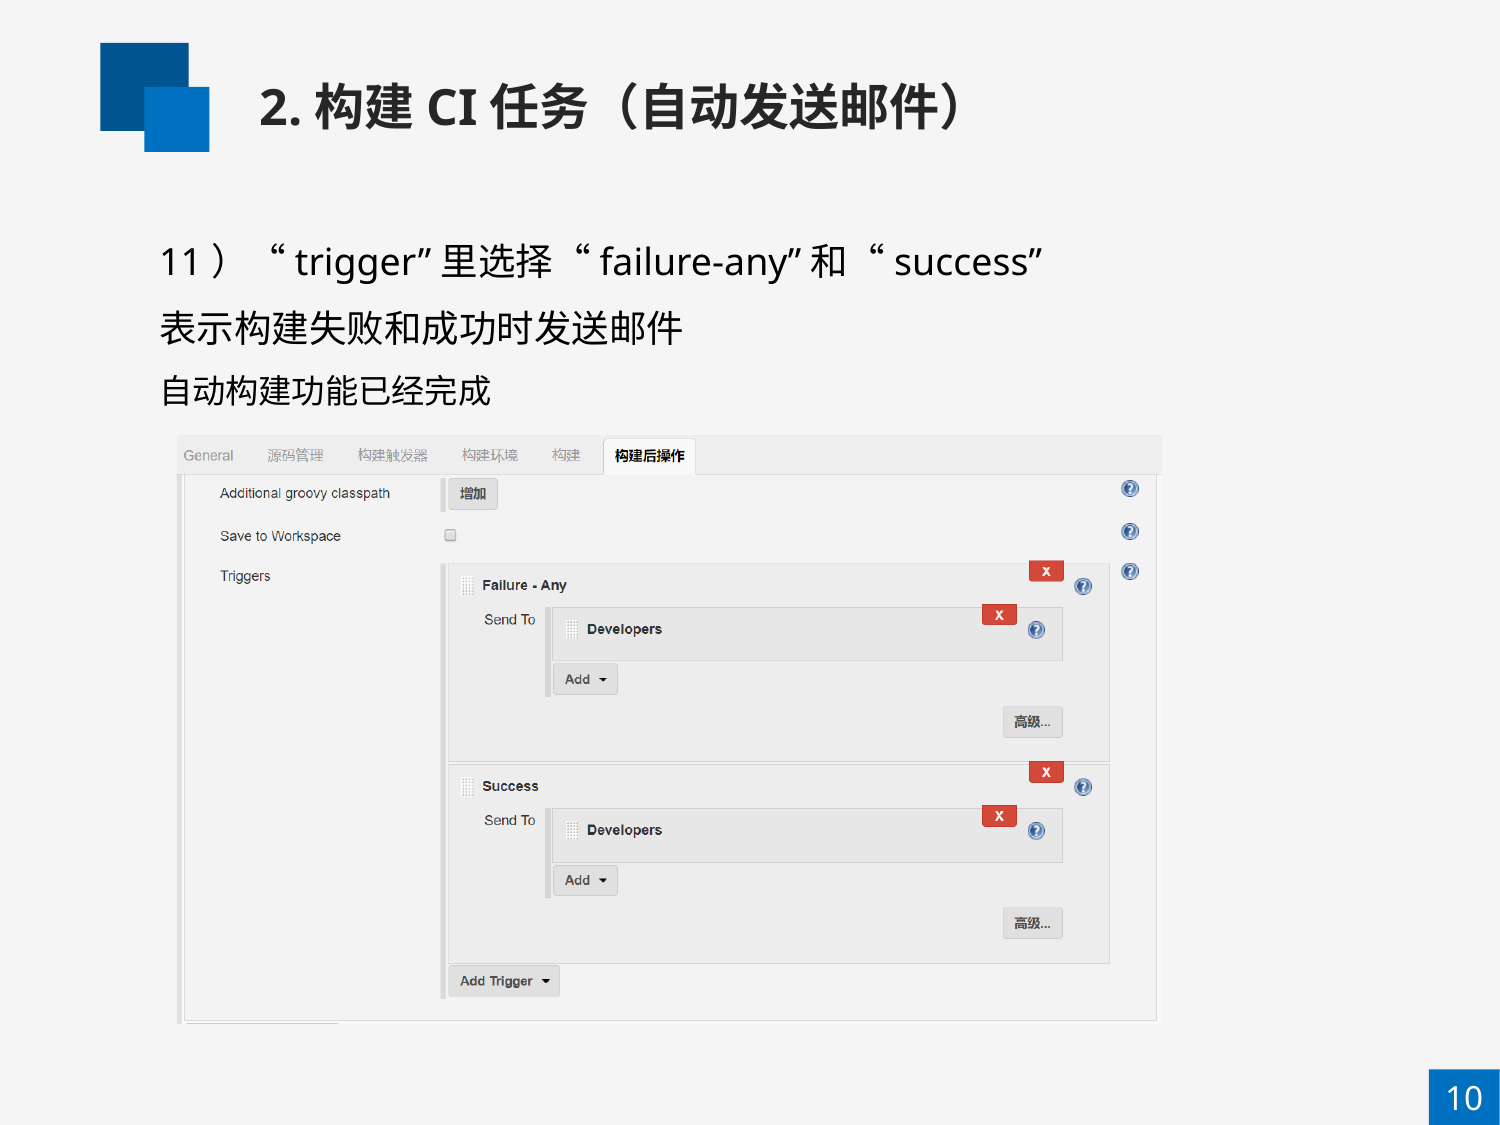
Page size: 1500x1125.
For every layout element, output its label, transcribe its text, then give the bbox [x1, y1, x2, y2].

text_box 2.构建CI任务（自动发送邮件） [245, 68, 1412, 143]
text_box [100, 42, 210, 152]
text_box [1411, 1069, 1500, 1125]
text_box 11）“trigger”里选择“failure-any”和“success” 表示构建失败和成功时发送邮件 自动构建功能已经完成 [144, 207, 1354, 418]
picture [176, 435, 1162, 1024]
